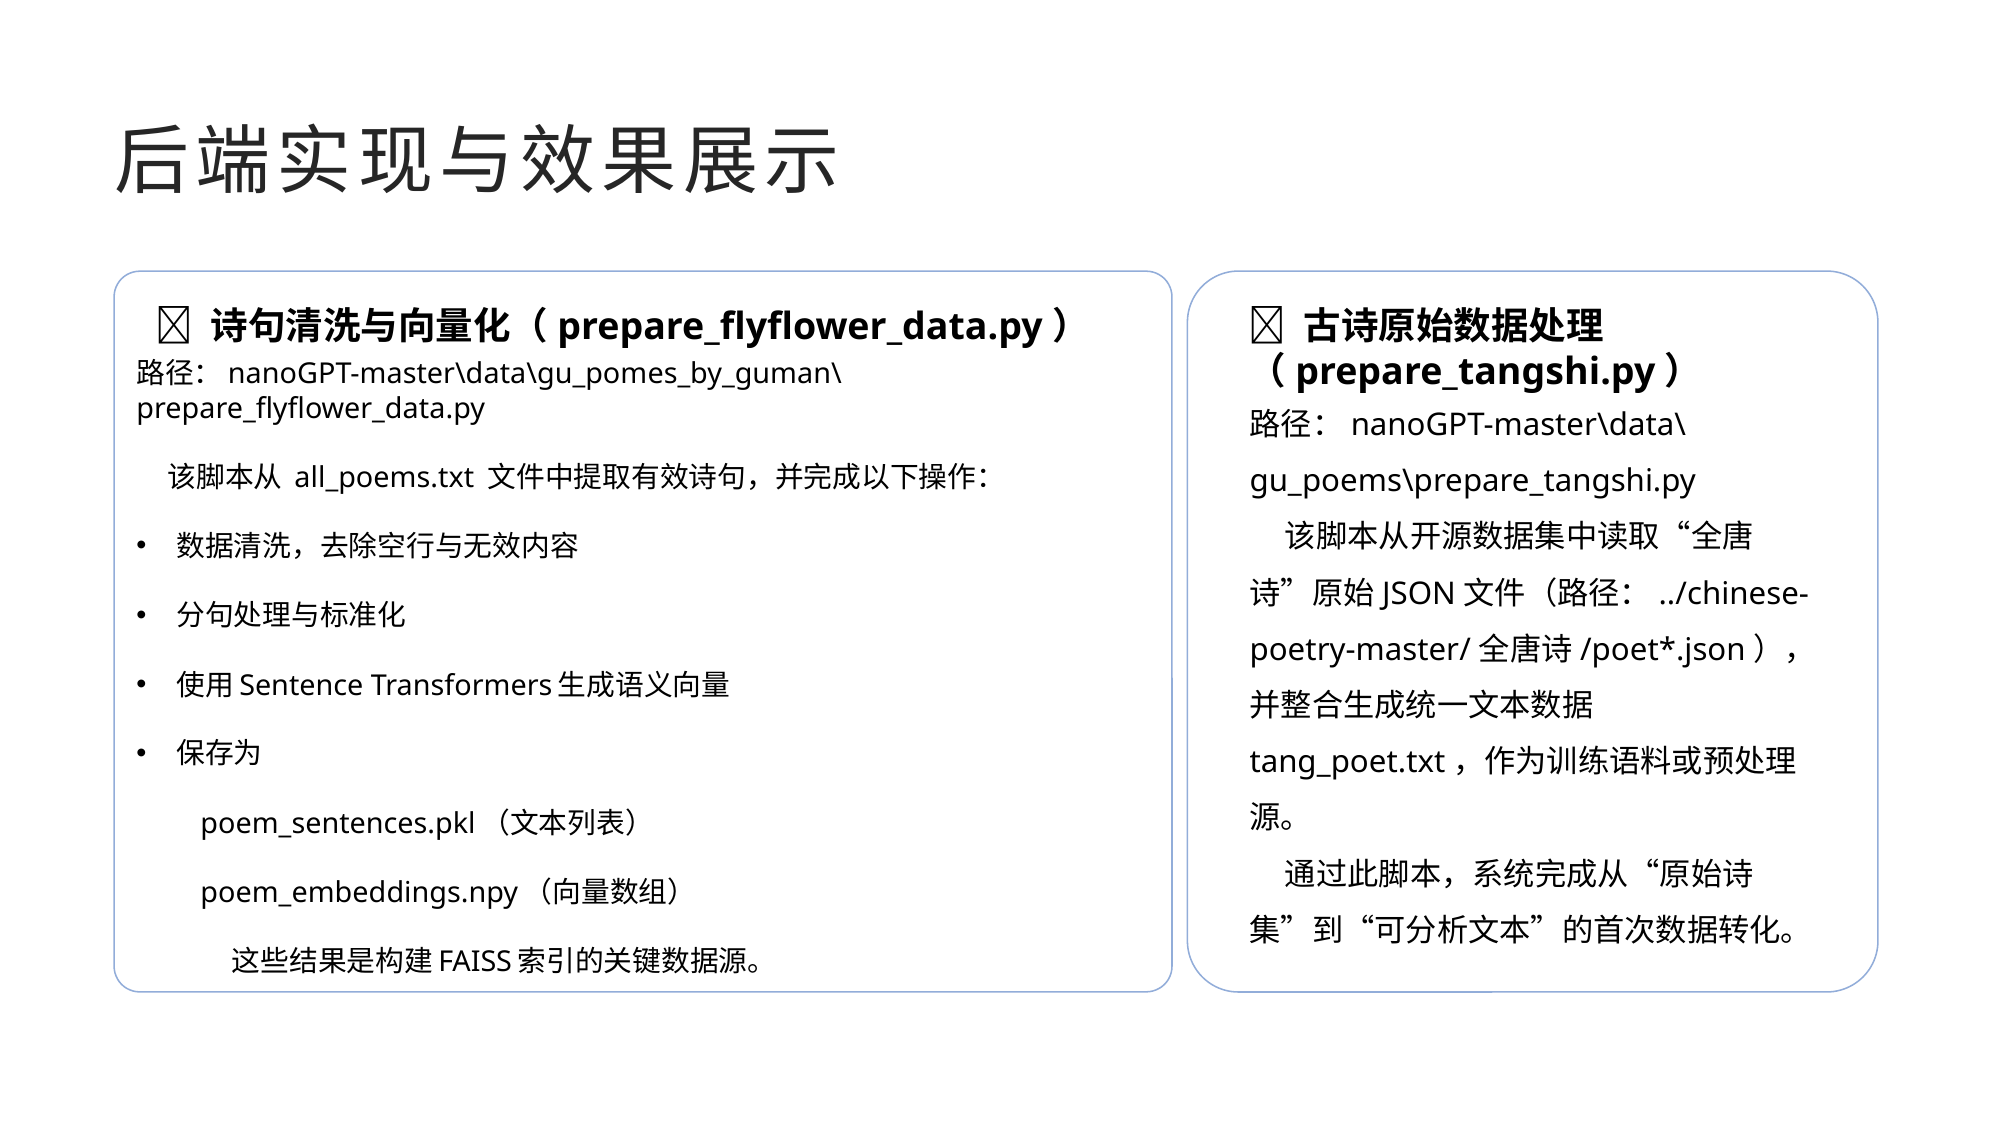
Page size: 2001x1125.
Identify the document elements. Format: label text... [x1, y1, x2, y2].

text_box 🧹 诗句清洗与向量化（prepare_flyflower_data.py） [141, 295, 1131, 355]
text_box 路径：nanoGPT-master\data\gu_poems\prepare_tangshi.py 该脚本从开源数据集中读取“全唐诗”原始JSON文件（路径：../chinese-poetry-master/全唐诗/poet*.json），并整合生成统一文本数据 tang_poet.txt，作为训练语料或预处理源。 通过此脚本，系统完成从“原始诗集”到“可分析文本”的首次数据转化。 [1186, 270, 1879, 994]
title 后端实现与效果展示 [99, 99, 1900, 216]
text_box 路径：nanoGPT-master\data\gu_pomes_by_guman\prepare_flyflower_data.py 该脚本从 all_poems.txt 文件中提取有效诗句，并完成以下操作： 数据清洗，去除空行与无效内容 分句处理与标准化 使用Sentence Transformers生成语义向量 保存为 poem_sentences.pkl（文本列表） poem_embeddings.npy（向量数组） 这些结果是构建FAISS索引的关键数据源。 [113, 270, 1174, 993]
text_box 📄 古诗原始数据处理（prepare_tangshi.py） [1234, 295, 1849, 415]
